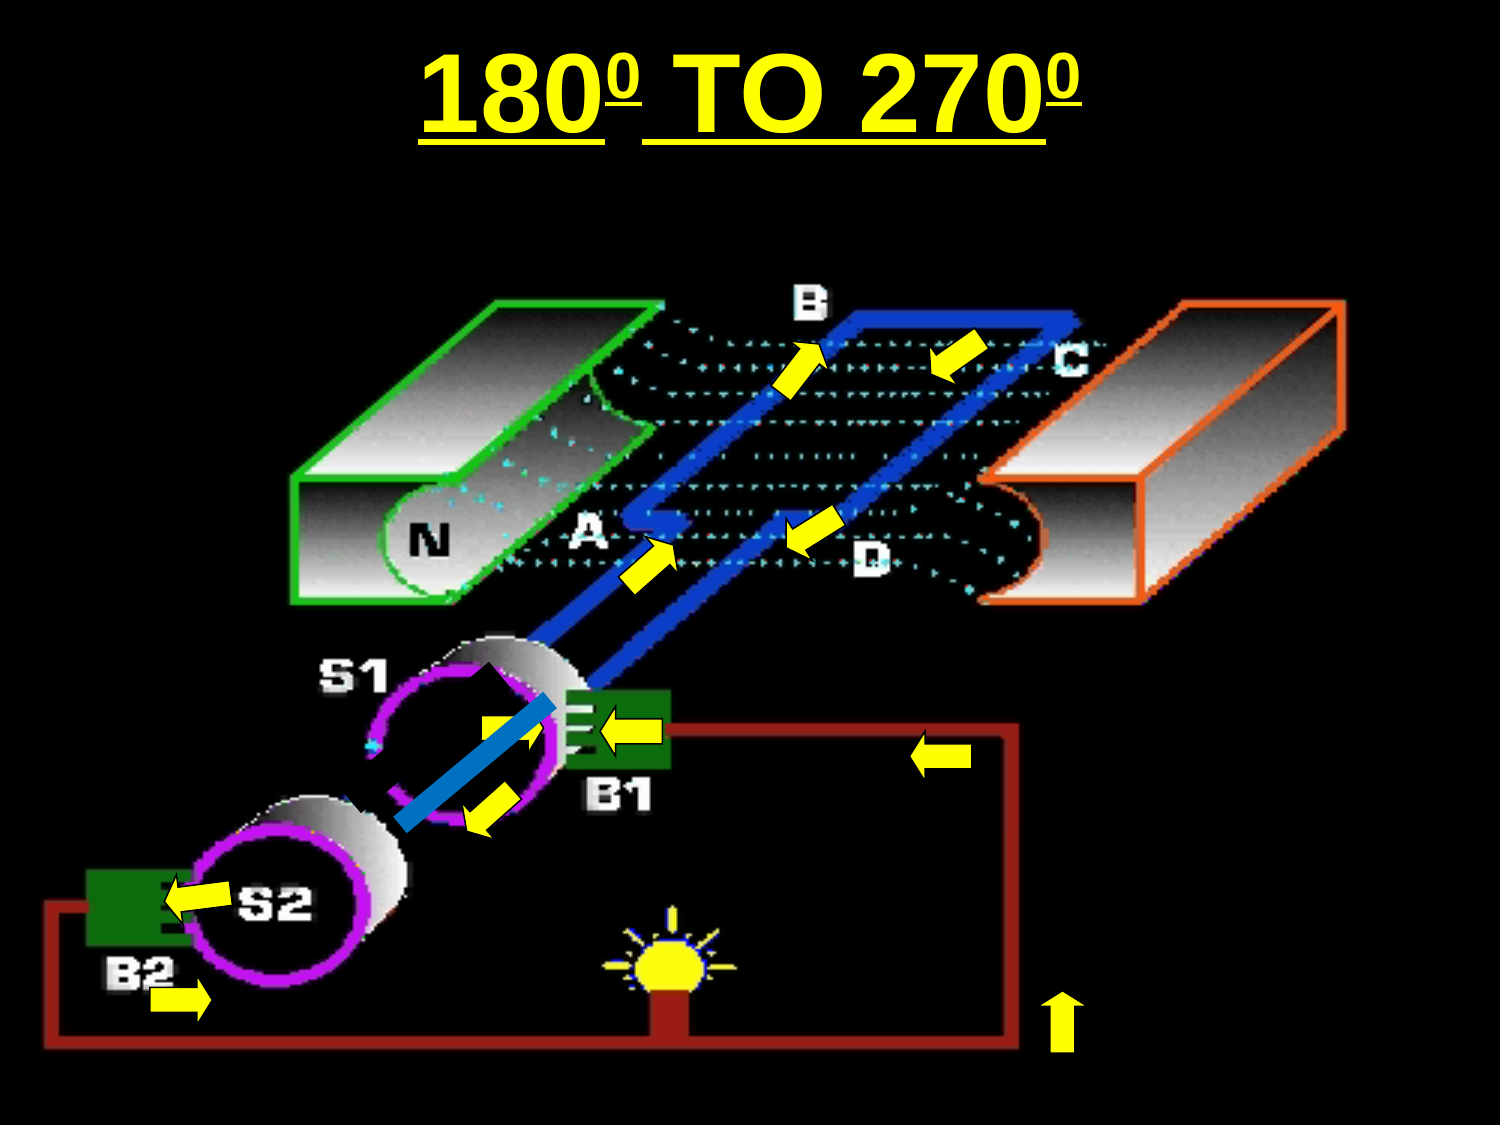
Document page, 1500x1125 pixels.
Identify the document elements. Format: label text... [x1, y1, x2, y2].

title 1800 TO 2700 [0, 0, 1500, 174]
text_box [0, 174, 1500, 1125]
